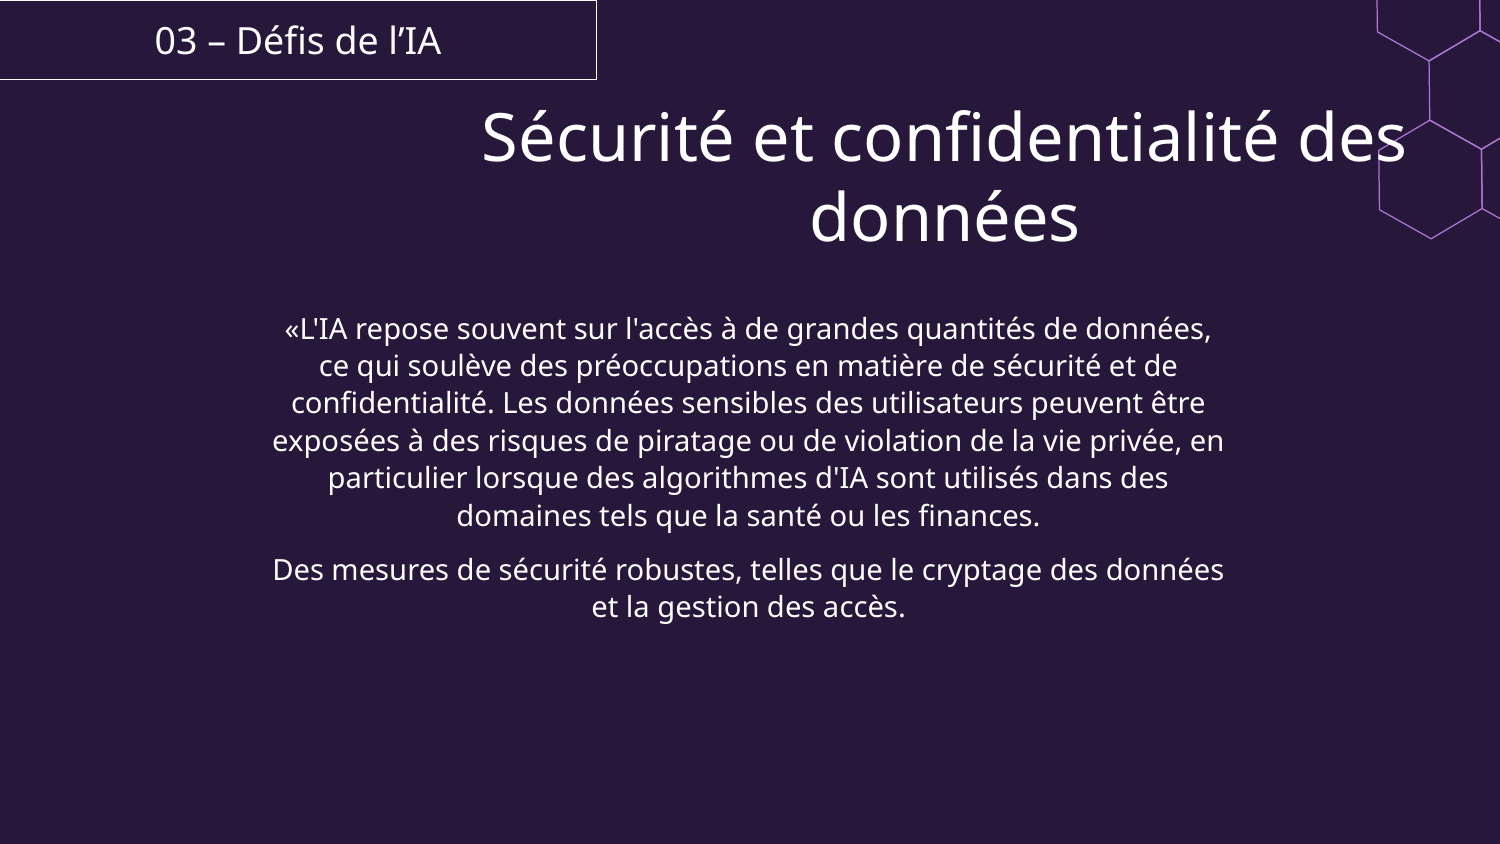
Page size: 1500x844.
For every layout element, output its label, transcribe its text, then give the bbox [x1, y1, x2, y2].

text_box «L'IA repose souvent sur l'accès à de grandes quantités de données, ce qui soulève des préoccupations en matière de sécurité et de confidentialité. Les données sensibles des utilisateurs peuvent être exposées à des risques de piratage ou de violation de la vie privée, en particulier lorsque des algorithmes d'IA sont utilisés dans des domaines tels que la santé ou les finances. Des mesures de sécurité robustes, telles que le cryptage des données et la gestion des accès. [179, 292, 1243, 682]
text_box Sécurité et confidentialité des données [452, 79, 1439, 174]
text_box 03 – Défis de l’IA [0, 0, 597, 80]
